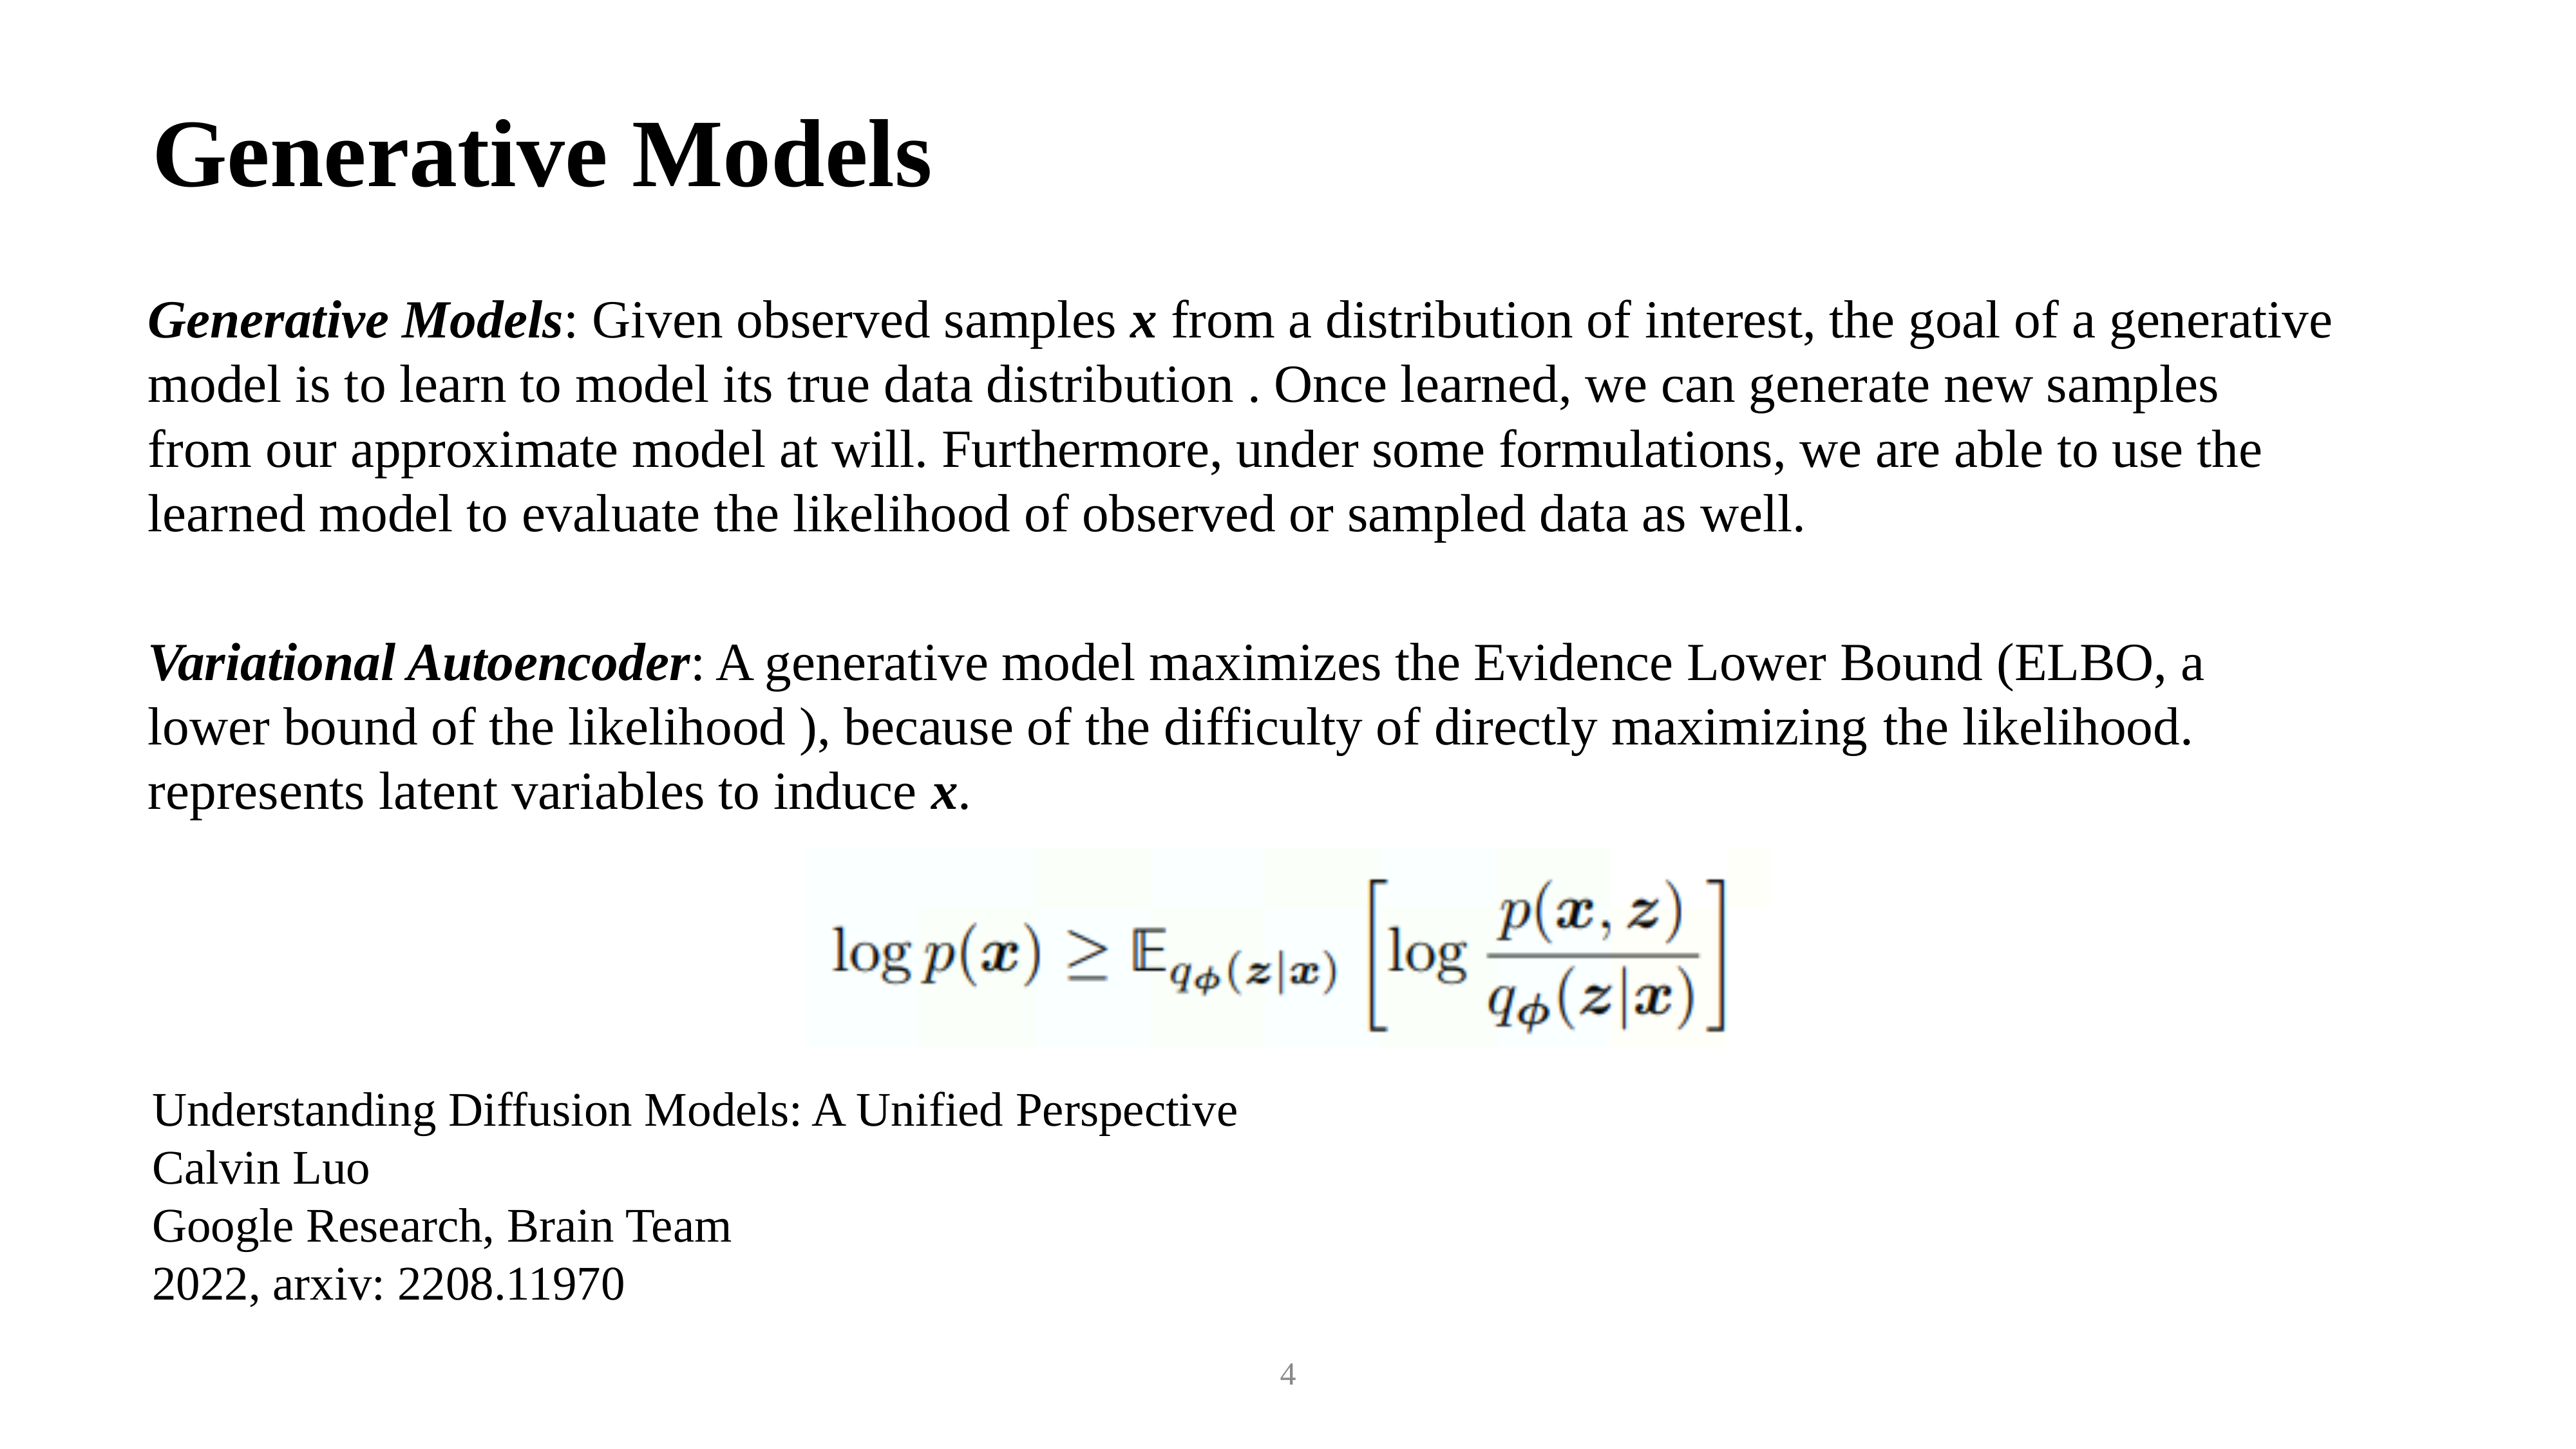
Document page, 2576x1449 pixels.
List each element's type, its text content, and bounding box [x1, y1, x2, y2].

text_box [1240, 676, 1337, 773]
text_box Understanding Diffusion Models: A Unified Perspective Calvin Luo Google Research, Brain Team 2022, arxiv: 2208.11970 [142, 1068, 2345, 1320]
slide_number 3 [1258, 1342, 1318, 1402]
picture [805, 848, 1770, 1048]
text_box Generative Models [142, 78, 2345, 232]
